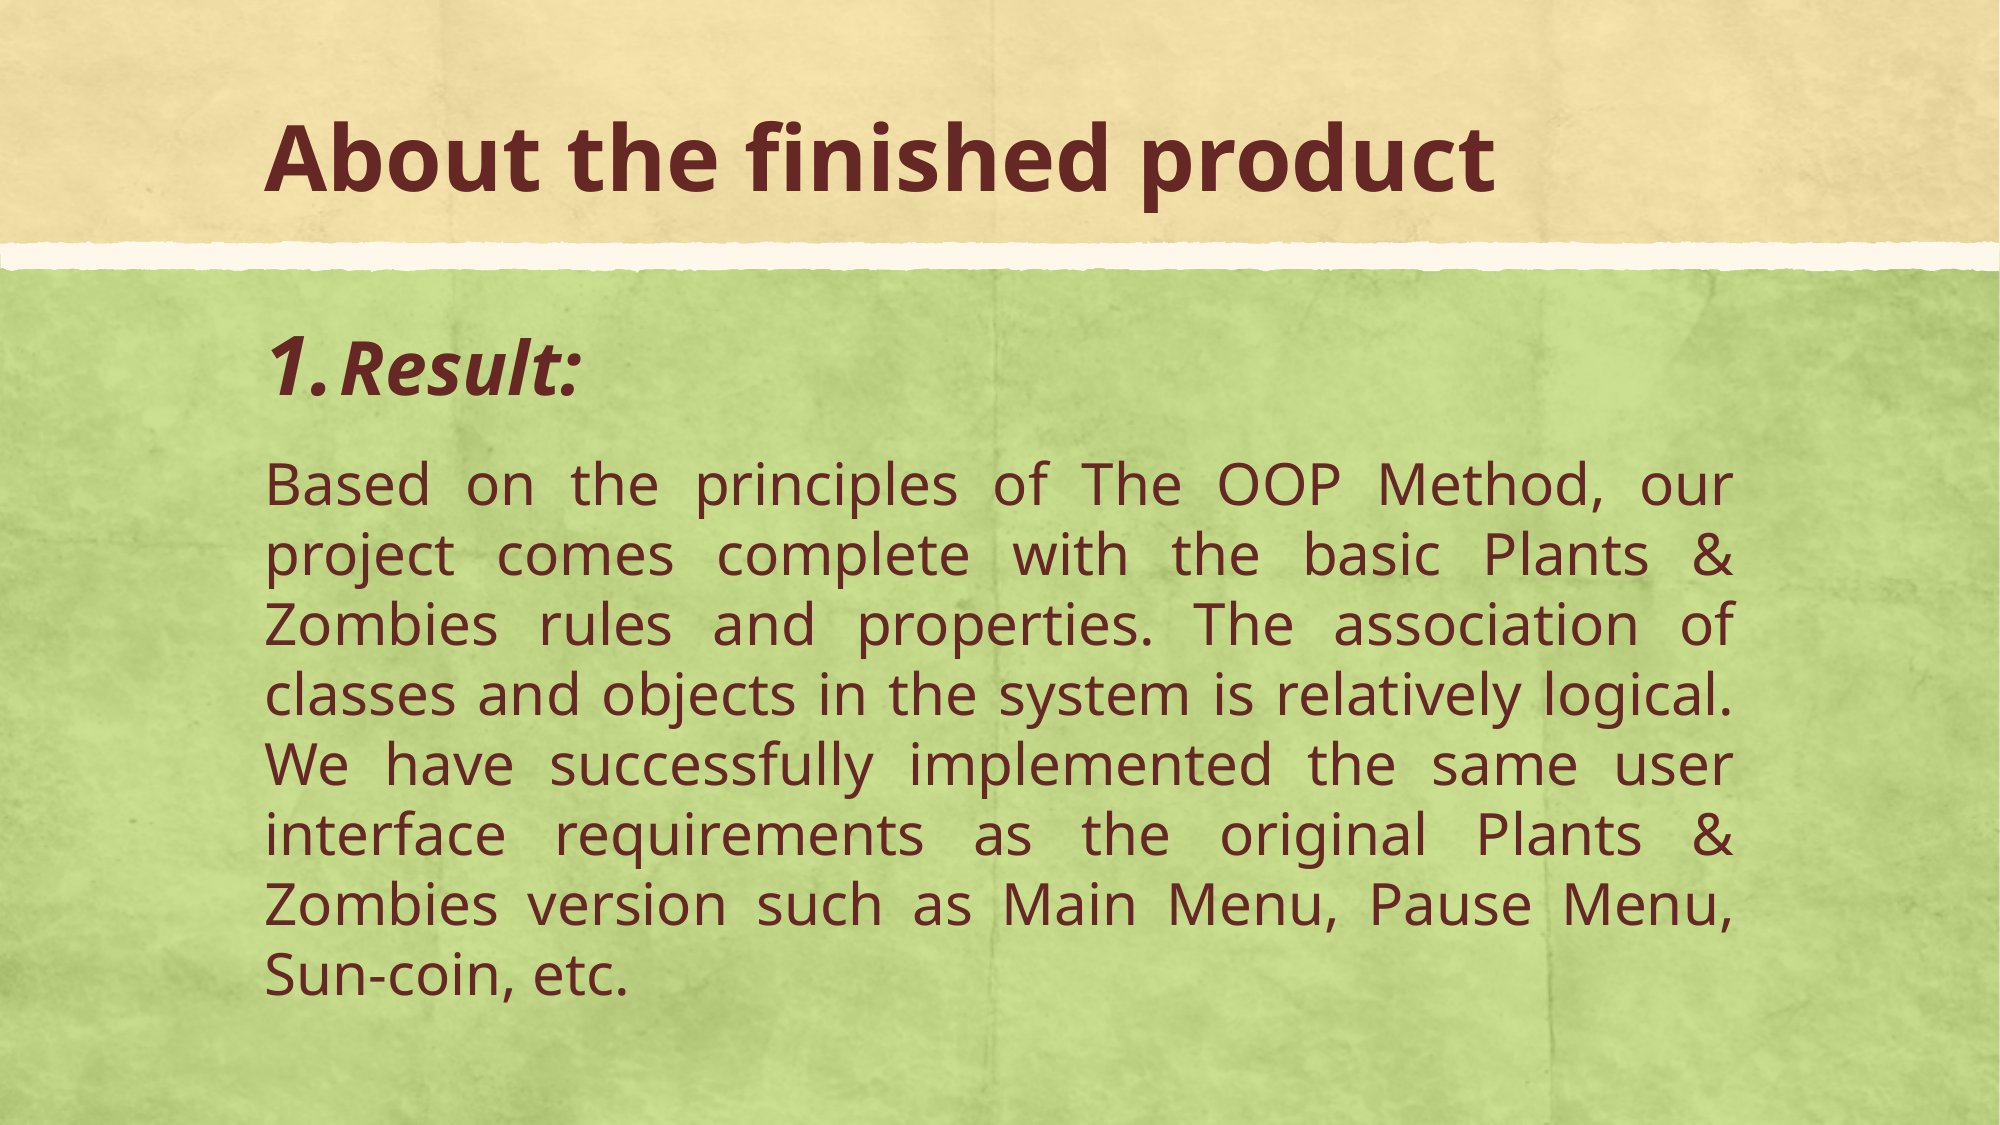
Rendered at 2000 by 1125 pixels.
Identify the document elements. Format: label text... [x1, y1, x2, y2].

title About the finished product [249, 31, 1750, 219]
list Result: Based on the principles of The OOP Method, our project comes complete with the basic Plants & Zombies rules and properties. The association of classes and objects in the system is relatively logical. We have successfully implemented the same user interface requirements as the original Plants & Zombies version such as Main Menu, Pause Menu, Sun-coin, etc. [249, 312, 1750, 1013]
